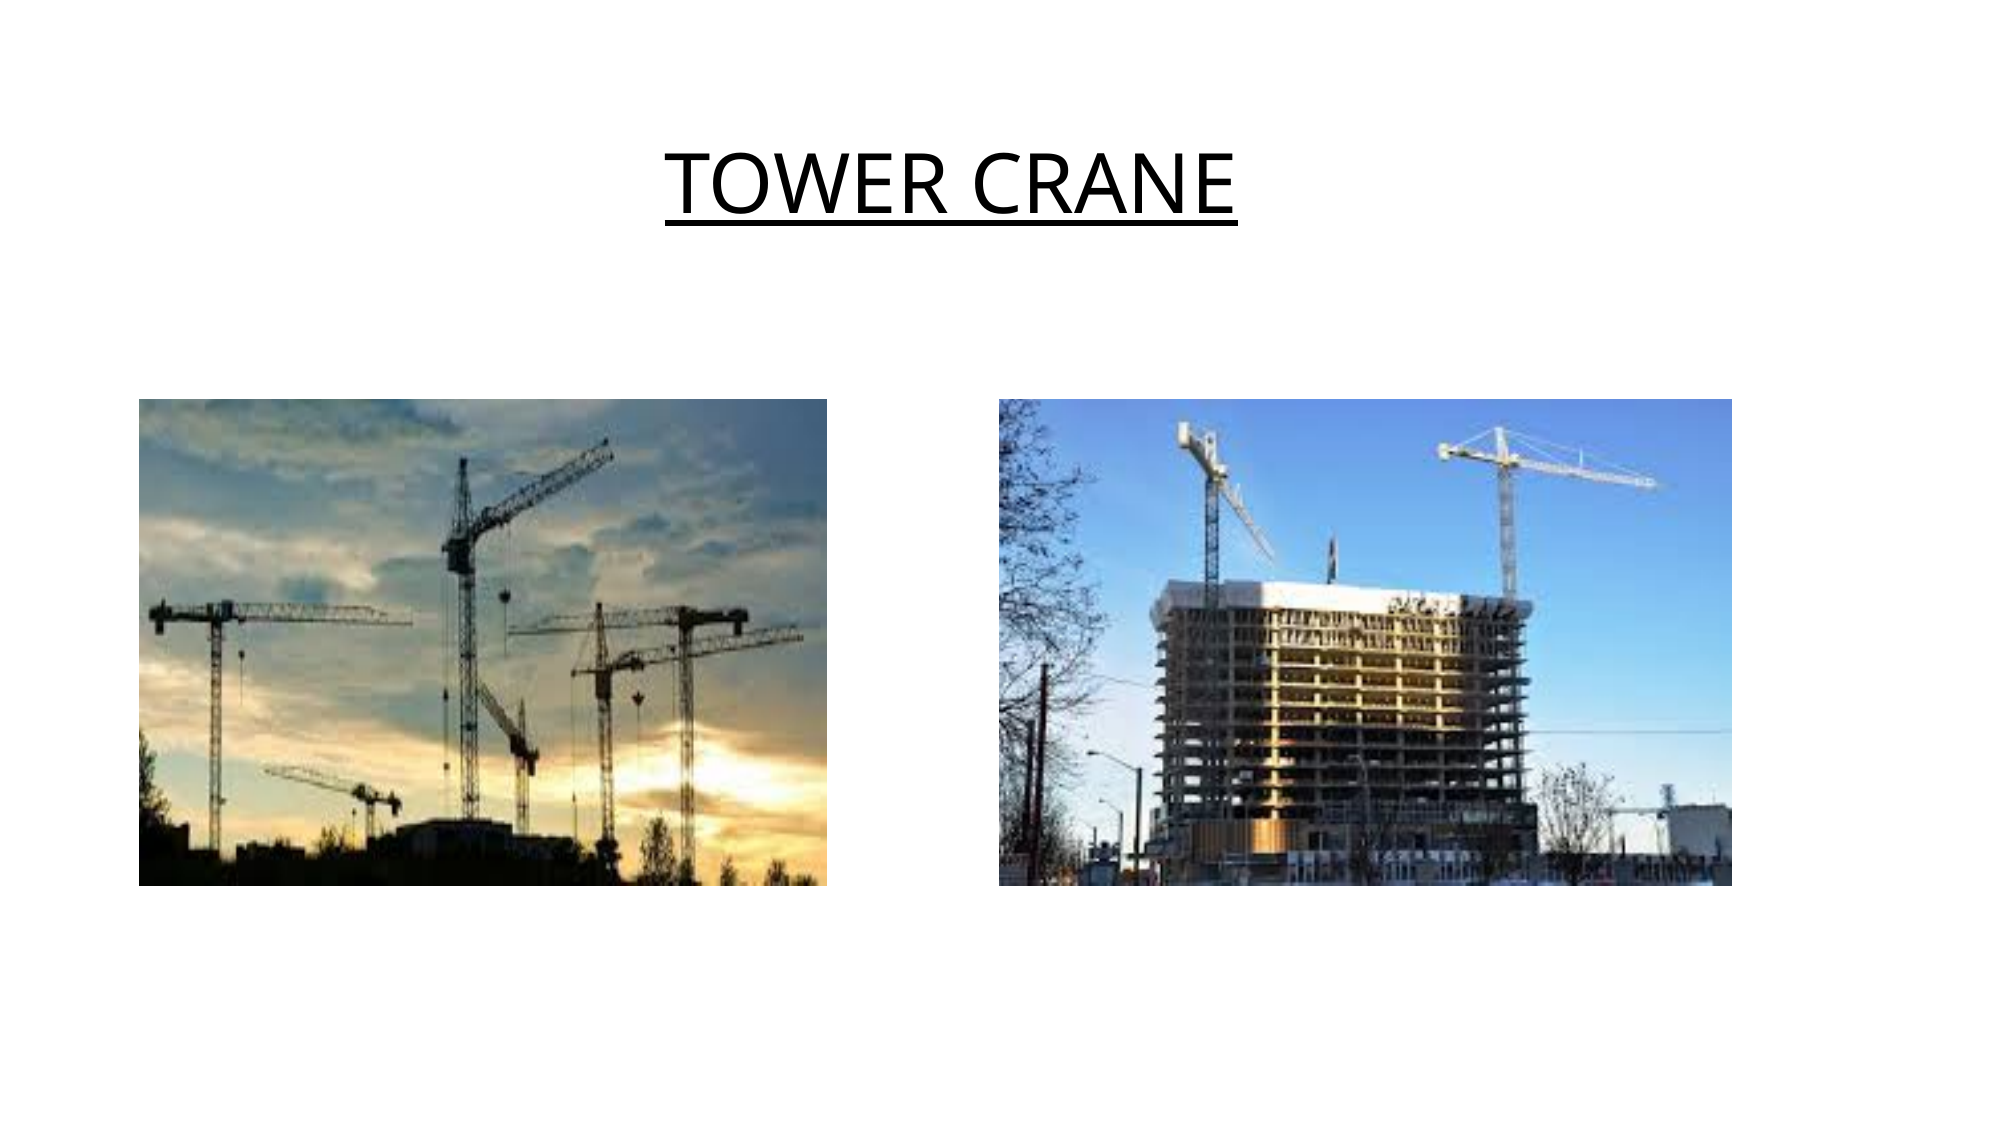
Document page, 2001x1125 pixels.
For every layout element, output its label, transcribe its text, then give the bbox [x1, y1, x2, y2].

picture [139, 399, 827, 886]
picture [999, 399, 1732, 886]
title TOWER CRANE [266, 132, 1606, 239]
